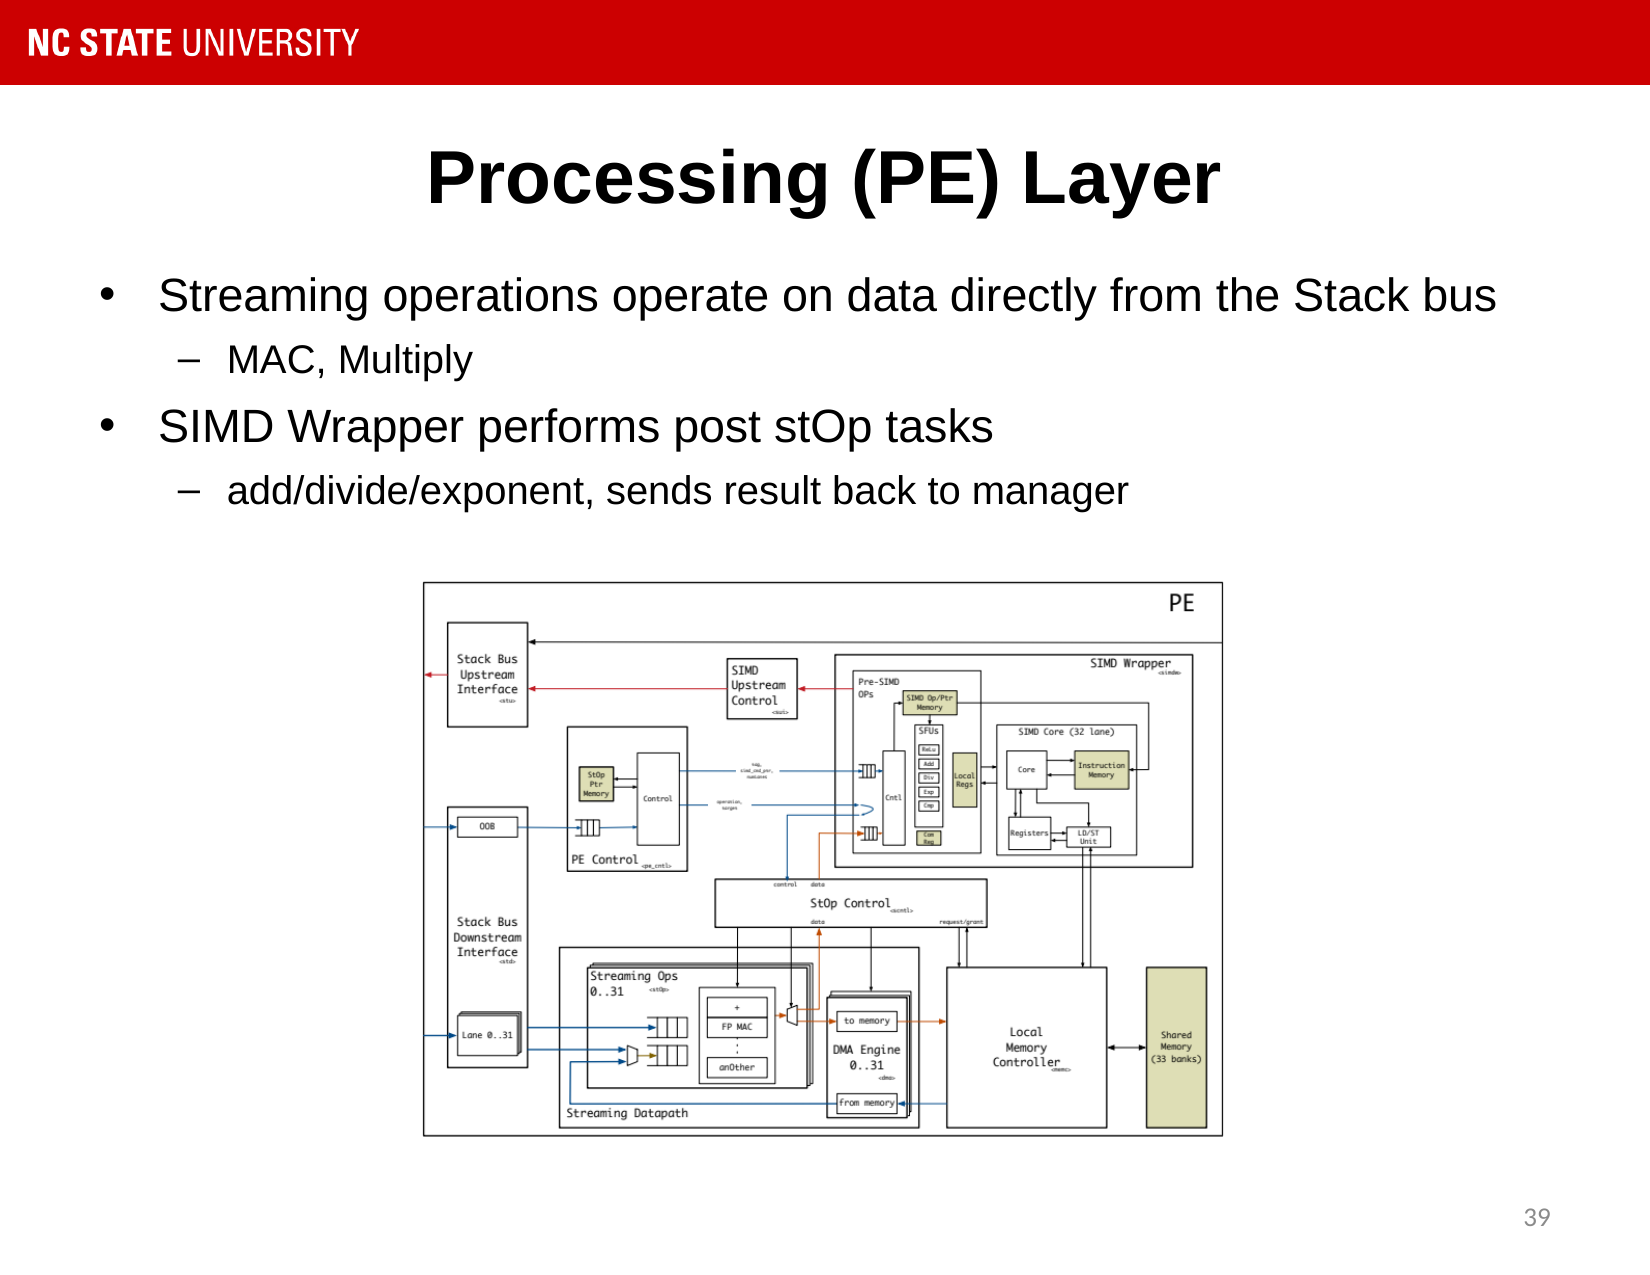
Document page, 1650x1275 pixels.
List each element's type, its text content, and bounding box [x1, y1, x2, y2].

list Streaming operations operate on data directly from the Stack bus MAC, Multiply SIMD Wrapper performs post stOp tasks add/divide/exponent, sends result back to manager [82, 256, 1568, 557]
title Processing (PE) Layer [82, 74, 1568, 256]
slide_number 39 [1182, 1181, 1568, 1250]
picture [0, 0, 1650, 85]
picture [419, 579, 1224, 1137]
